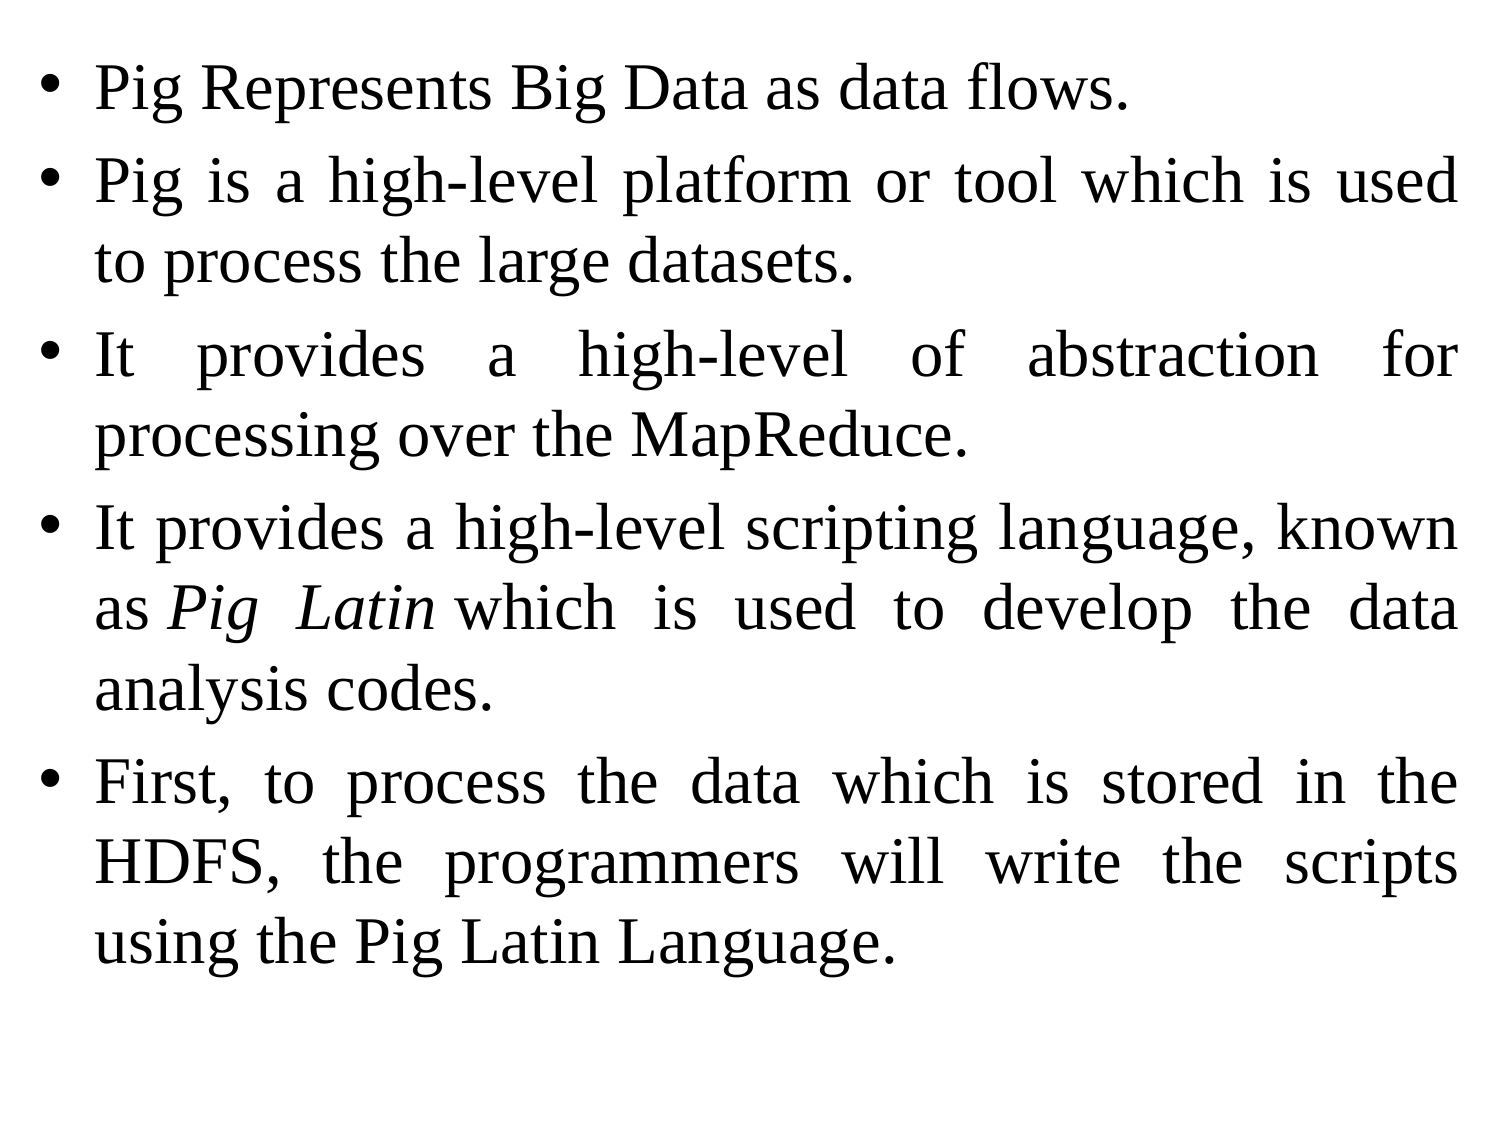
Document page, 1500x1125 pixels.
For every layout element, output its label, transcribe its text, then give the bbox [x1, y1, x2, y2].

list Pig Represents Big Data as data flows. Pig is a high-level platform or tool which is used to process the large datasets. It provides a high-level of abstraction for processing over the MapReduce. It provides a high-level scripting language, known as Pig Latin which is used to develop the data analysis codes. First, to process the data which is stored in the HDFS, the programmers will write the scripts using the Pig Latin Language. [23, 35, 1477, 1125]
